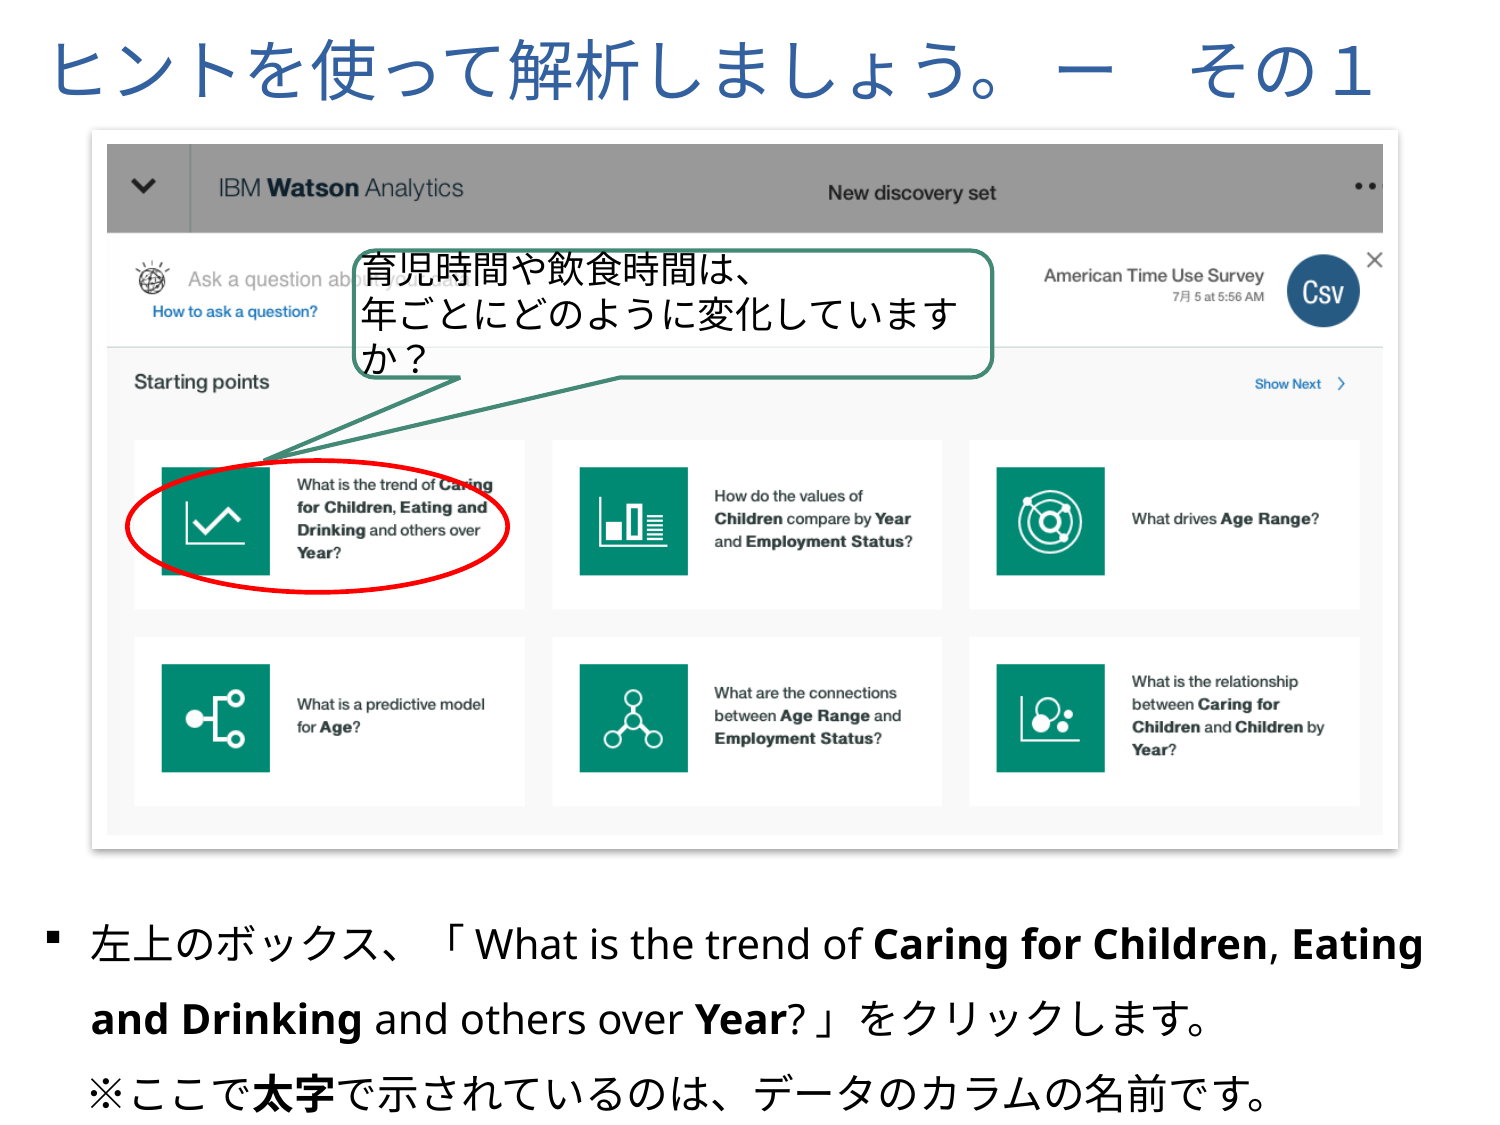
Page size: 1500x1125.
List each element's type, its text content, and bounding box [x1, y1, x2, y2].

text_box ヒントを使って解析しましょう。 ー その１ [28, 21, 1500, 166]
picture [106, 144, 1384, 835]
text_box 左上のボックス、「What is the trend of Caring for Children, Eating and Drinking and others over Year?」をクリックします。 ※ここで太字で示されているのは、データのカラムの名前です。 [28, 885, 1500, 1125]
